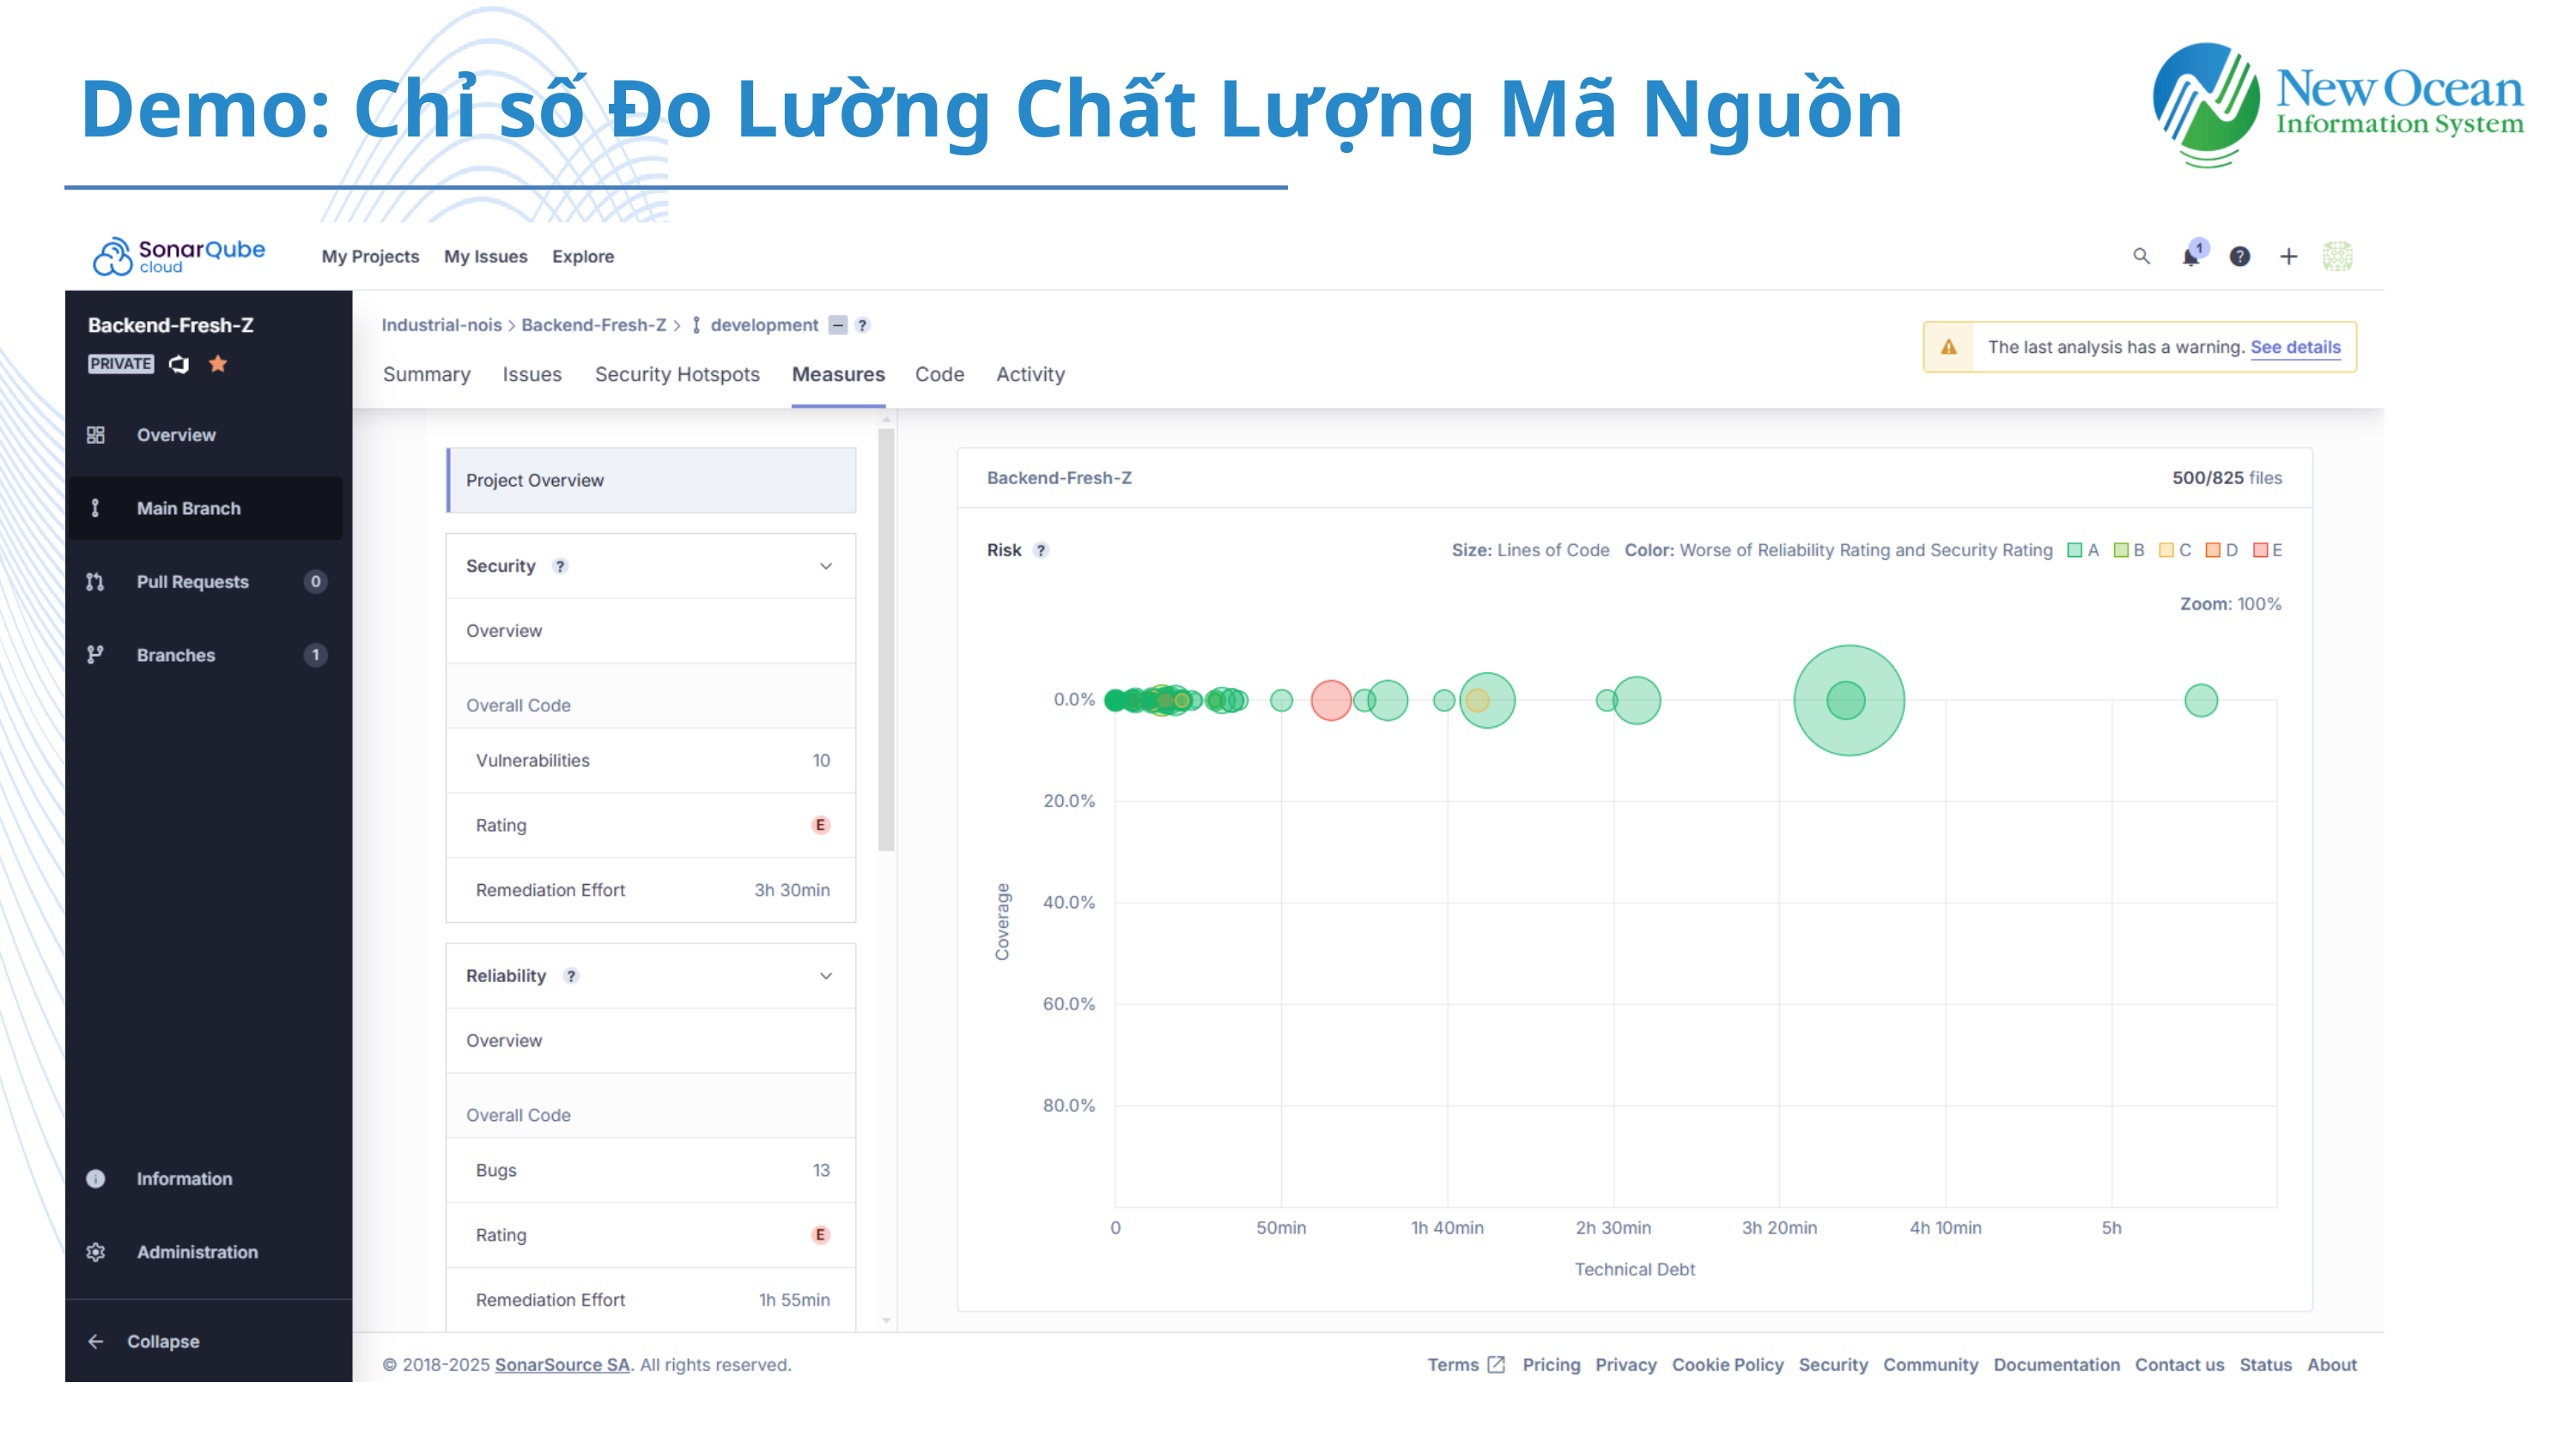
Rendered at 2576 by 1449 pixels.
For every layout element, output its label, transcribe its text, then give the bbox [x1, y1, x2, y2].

picture [65, 222, 2385, 1383]
title Demo: Chỉ số Đo Lường Chất Lượng Mã Nguồn [65, 24, 1992, 186]
picture [2152, 37, 2526, 173]
